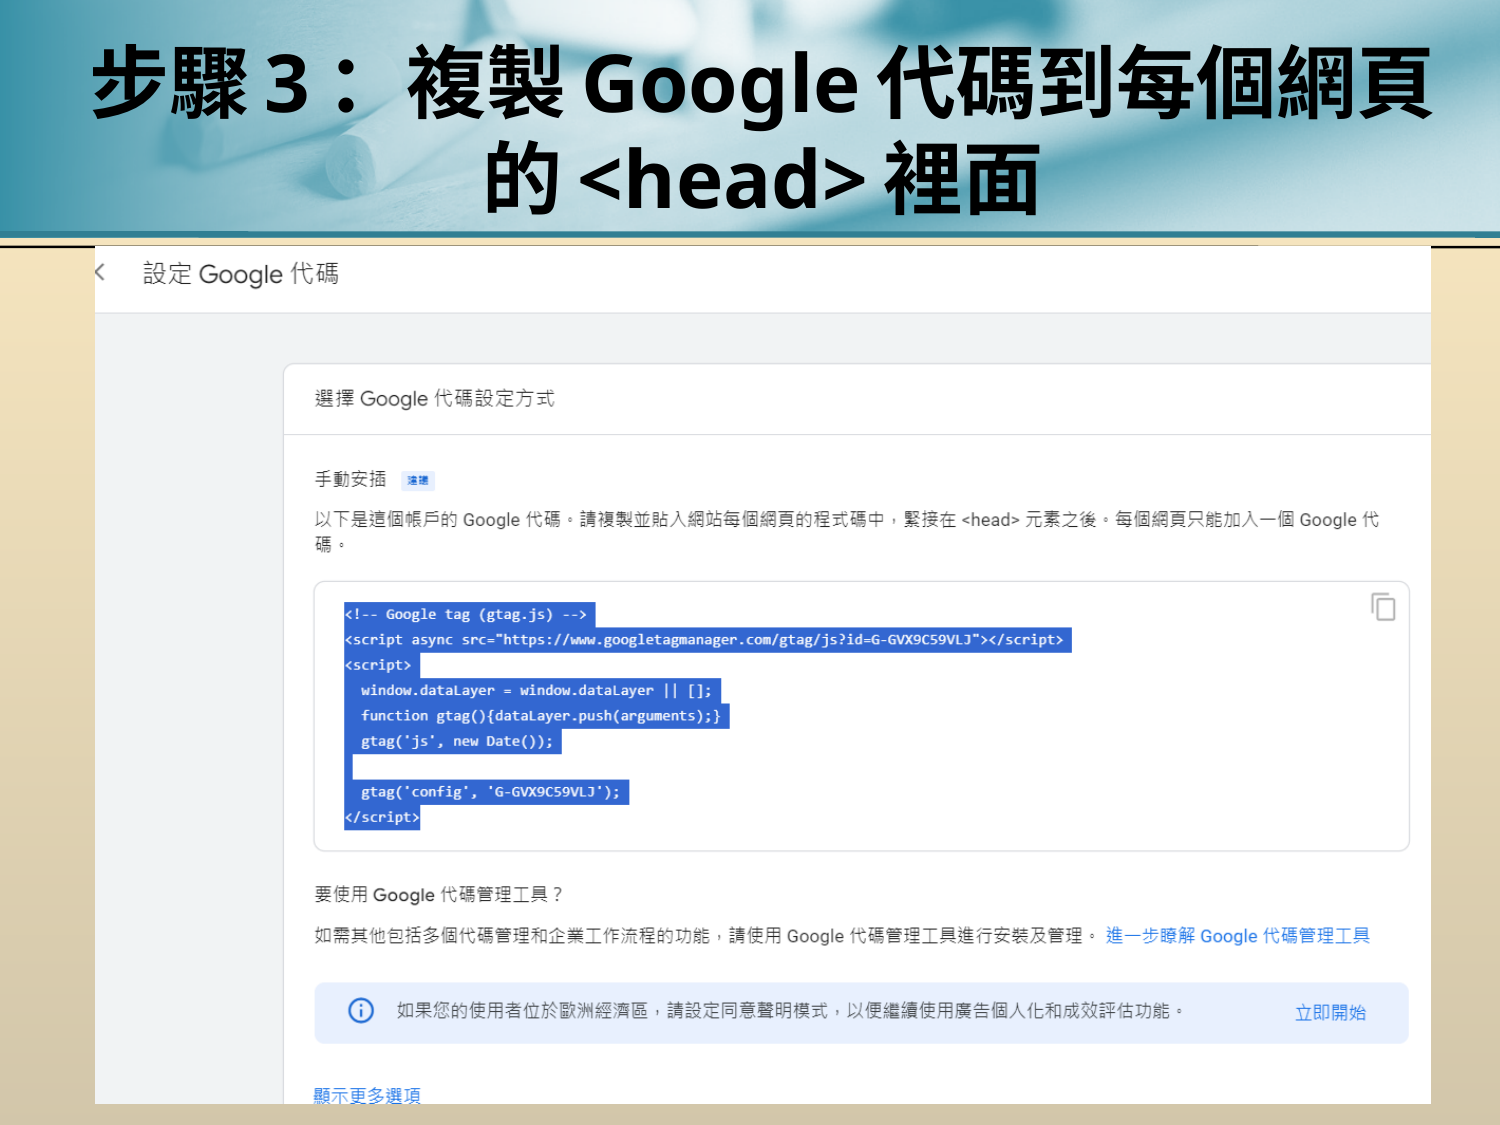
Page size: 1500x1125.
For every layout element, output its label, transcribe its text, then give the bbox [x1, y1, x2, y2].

title 步驟3：複製Google代碼到每個網頁的<head>裡面 [45, 24, 1481, 233]
picture [95, 246, 1431, 1104]
